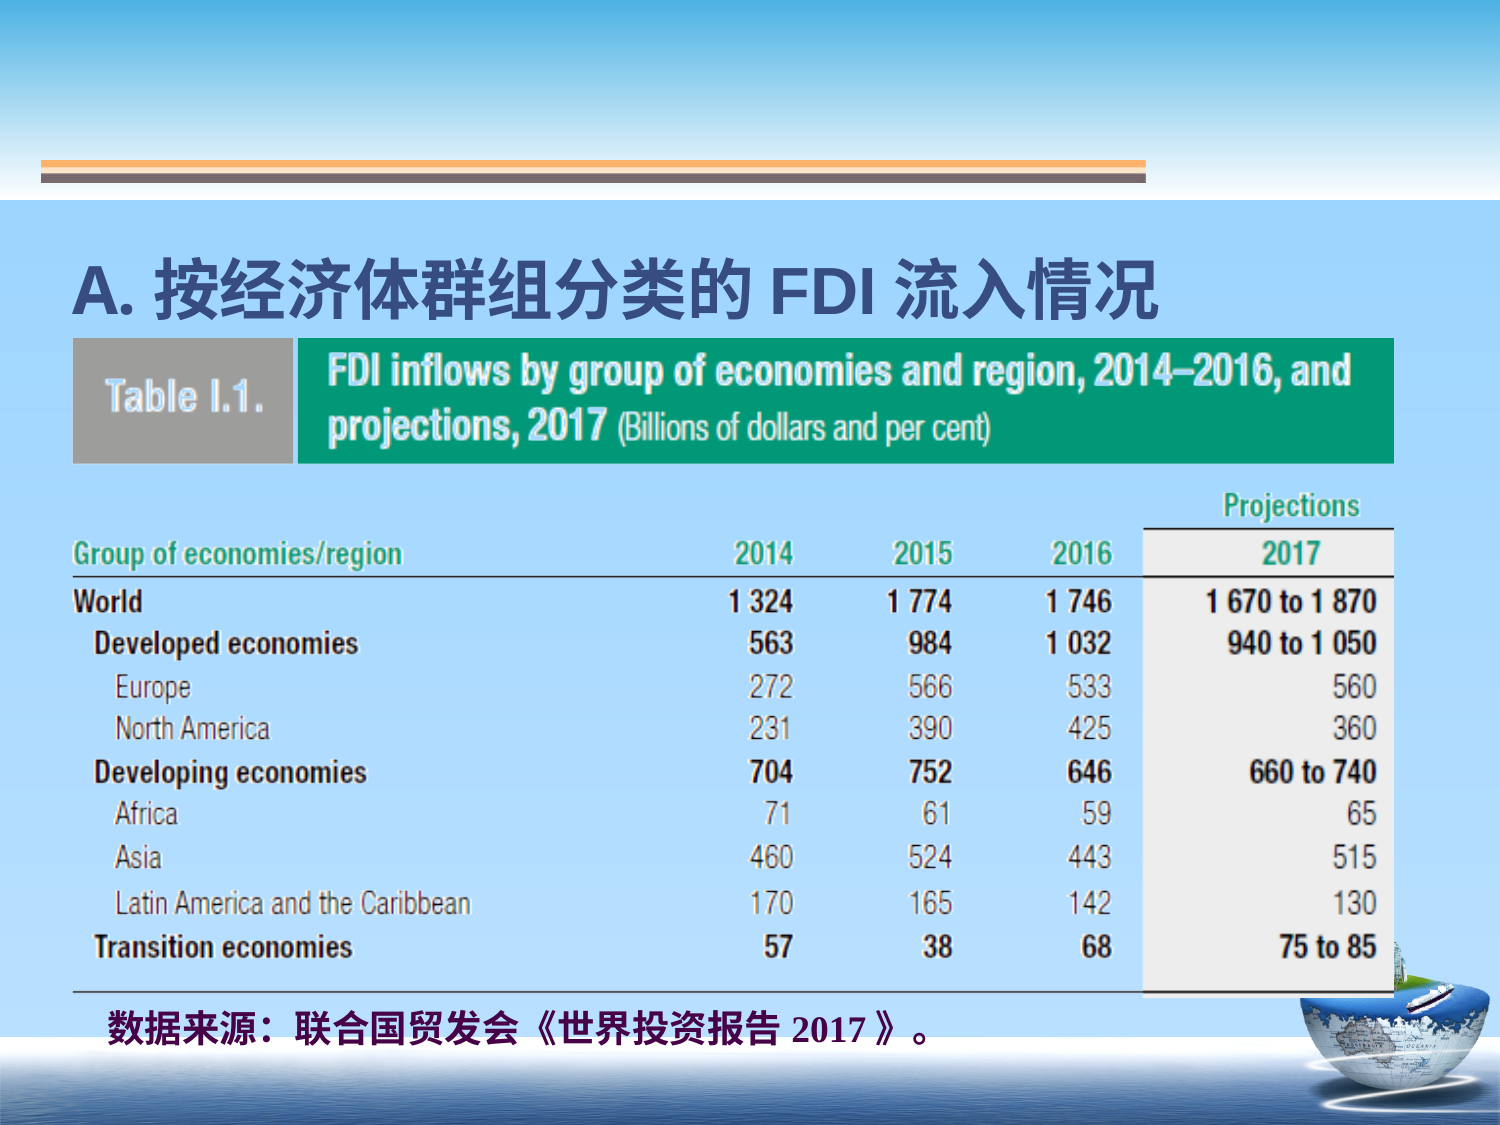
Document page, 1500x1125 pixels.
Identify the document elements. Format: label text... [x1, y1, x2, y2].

text_box A.按经济体群组分类的FDI流入情况 [72, 208, 1419, 328]
picture [0, 338, 1500, 1125]
text_box 数据来源：联合国贸发会《世界投资报告2017》。 [92, 1005, 981, 1058]
picture [41, 160, 1146, 183]
